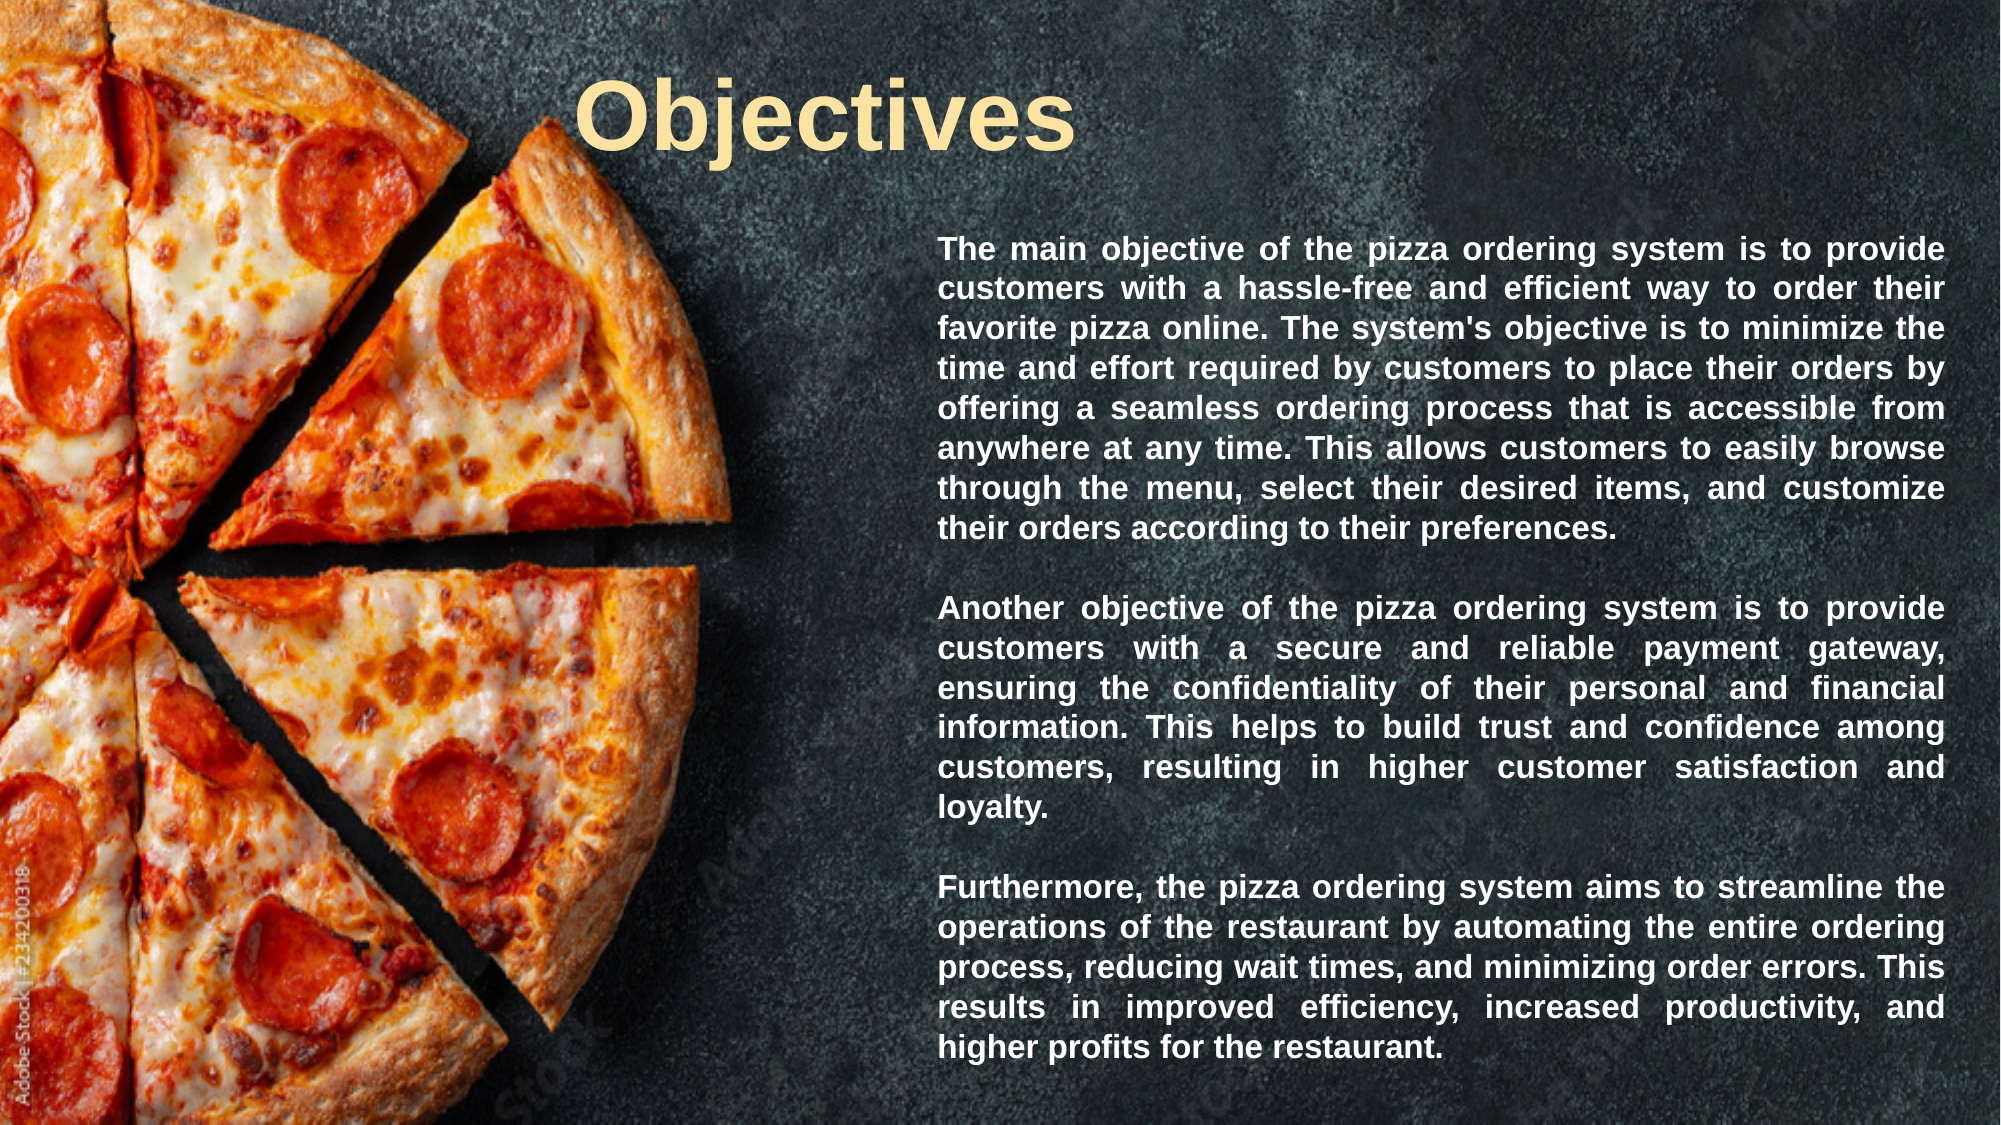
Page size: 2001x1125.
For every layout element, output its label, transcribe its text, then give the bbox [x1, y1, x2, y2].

picture [0, 0, 2001, 1125]
text_box The main objective of the pizza ordering system is to provide customers with a hassle-free and efficient way to order their favorite pizza online. The system's objective is to minimize the time and effort required by customers to place their orders by offering a seamless ordering process that is accessible from anywhere at any time. This allows customers to easily browse through the menu, select their desired items, and customize their orders according to their preferences. Another objective of the pizza ordering system is to provide customers with a secure and reliable payment gateway, ensuring the confidentiality of their personal and financial information. This helps to build trust and confidence among customers, resulting in higher customer satisfaction and loyalty. Furthermore, the pizza ordering system aims to streamline the operations of the restaurant by automating the entire ordering process, reducing wait times, and minimizing order errors. This results in improved efficiency, increased productivity, and higher profits for the restaurant. [922, 219, 1962, 1073]
text_box Objectives [308, 43, 1483, 178]
